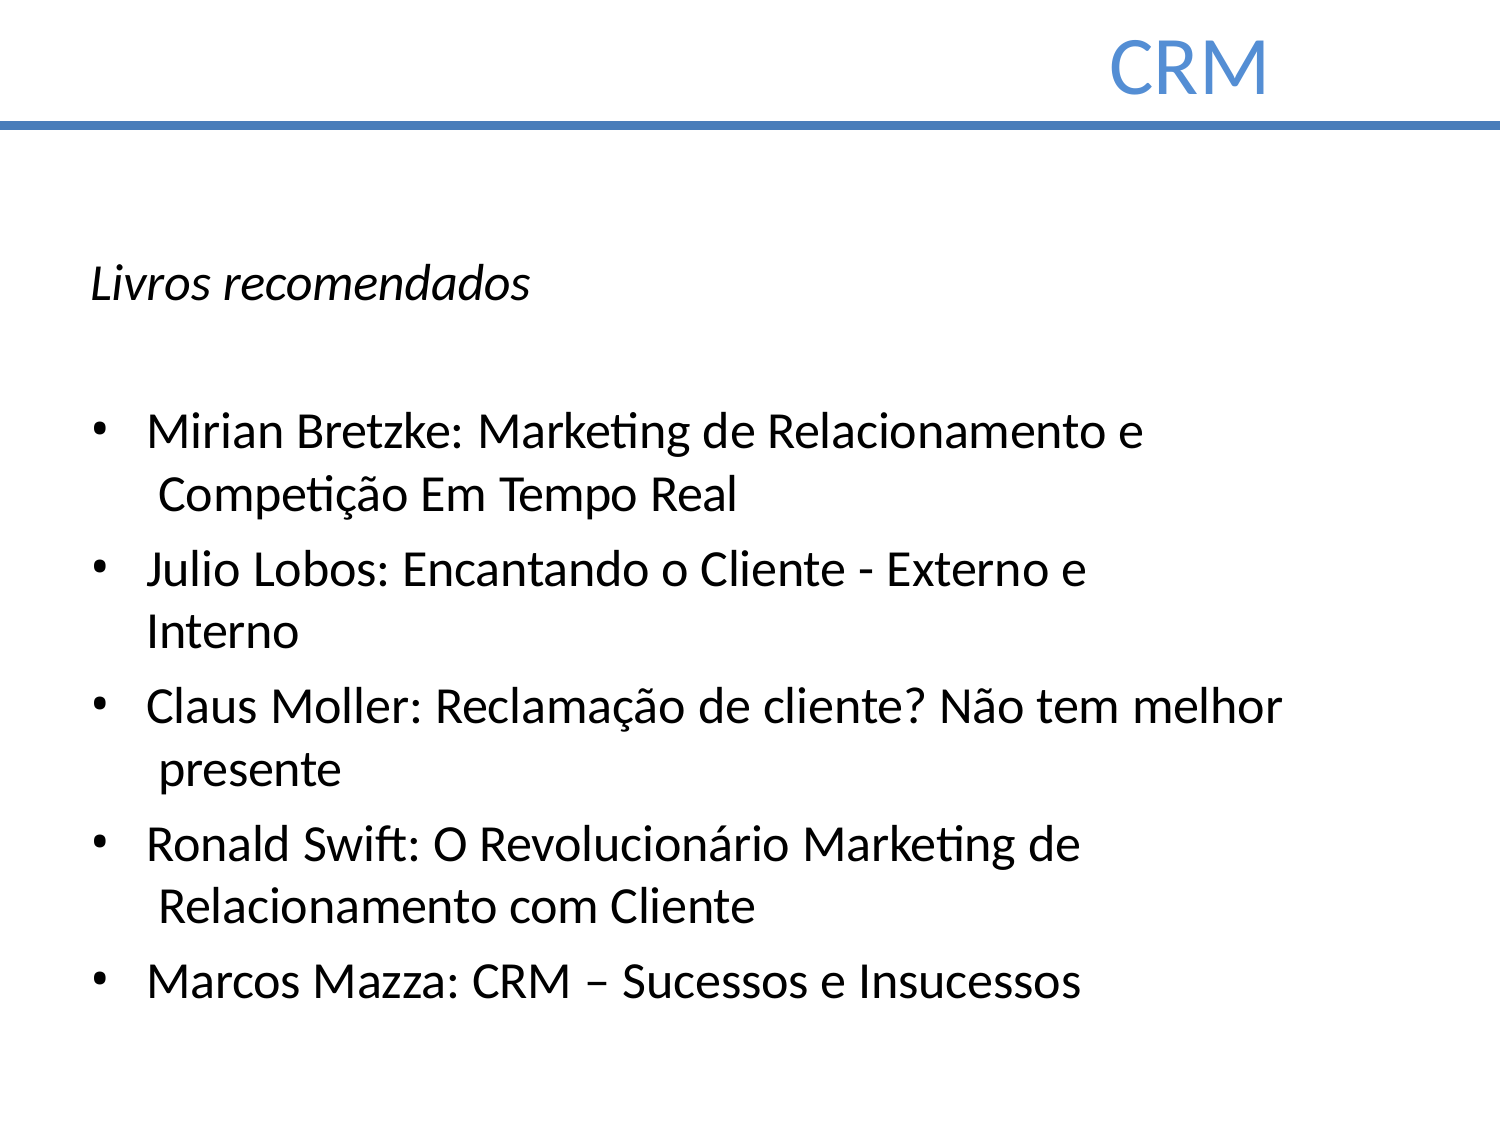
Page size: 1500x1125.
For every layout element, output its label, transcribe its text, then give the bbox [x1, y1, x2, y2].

title CRM [226, 8, 1273, 199]
text_box Livros recomendados Mirian Bretzke: Marketing de Relacionamento e Competição Em Tempo Real Julio Lobos: Encantando o Cliente - Externo e Interno Claus Moller: Reclamação de cliente? Não tem melhor presente Ronald Swift: O Revolucionário Marketing de Relacionamento com Cliente Marcos Mazza: CRM – Sucessos e Insucessos [87, 246, 1293, 1010]
